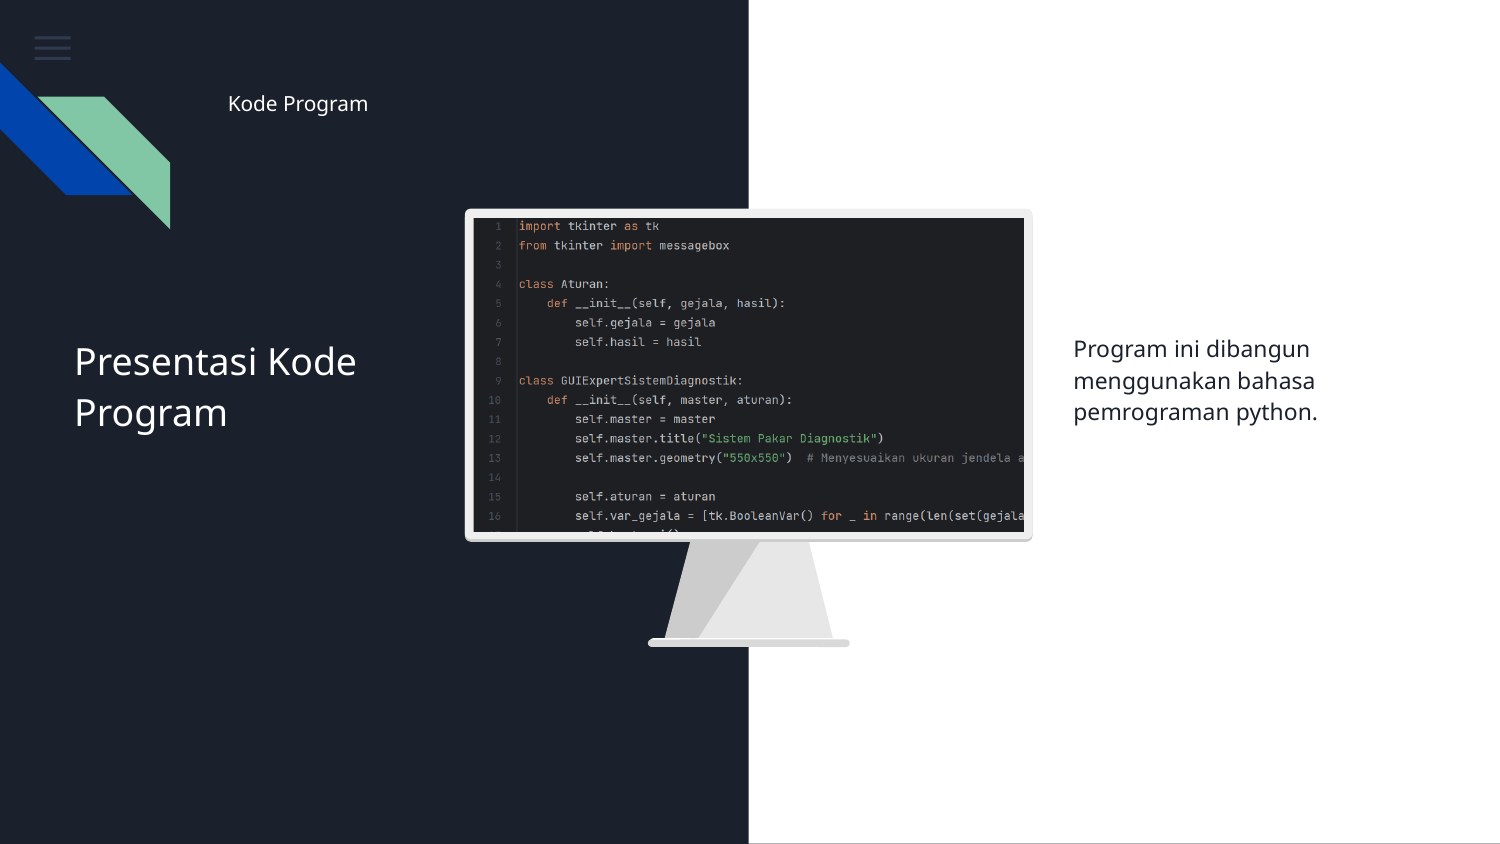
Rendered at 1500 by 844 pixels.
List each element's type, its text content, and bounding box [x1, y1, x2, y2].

picture [473, 217, 1025, 532]
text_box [464, 208, 1033, 648]
title Presentasi Kode Program [59, 315, 438, 611]
title Kode Program [212, 75, 706, 160]
list Program ini dibangun menggunakan bahasa pemrograman python. [1058, 315, 1437, 611]
